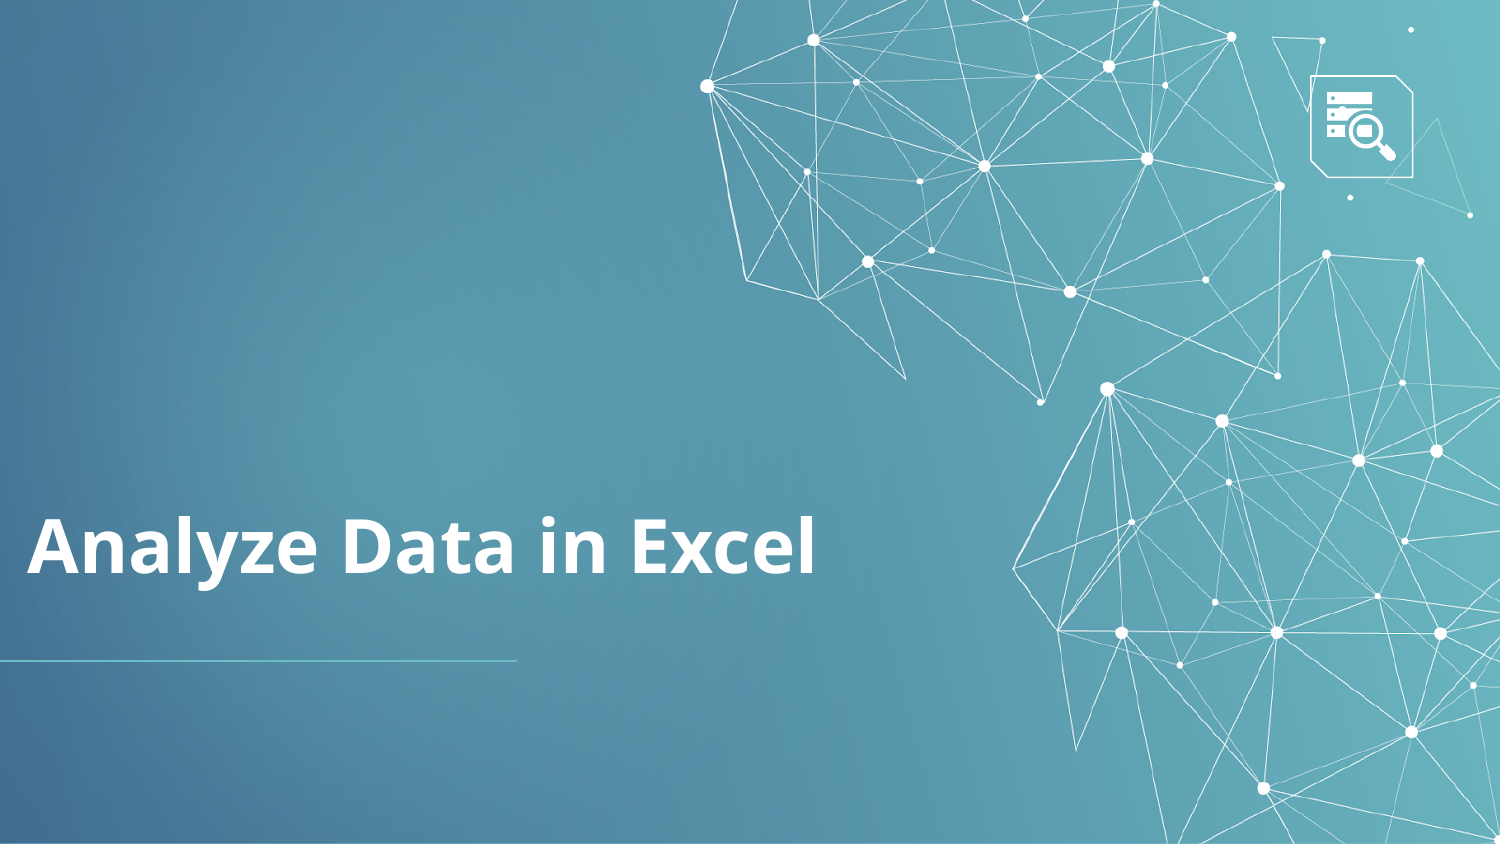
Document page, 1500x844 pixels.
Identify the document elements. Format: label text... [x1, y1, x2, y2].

picture [0, 0, 1500, 844]
text_box [1310, 76, 1413, 178]
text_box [1326, 91, 1397, 162]
title Analyze Data in Excel [12, 459, 1015, 628]
